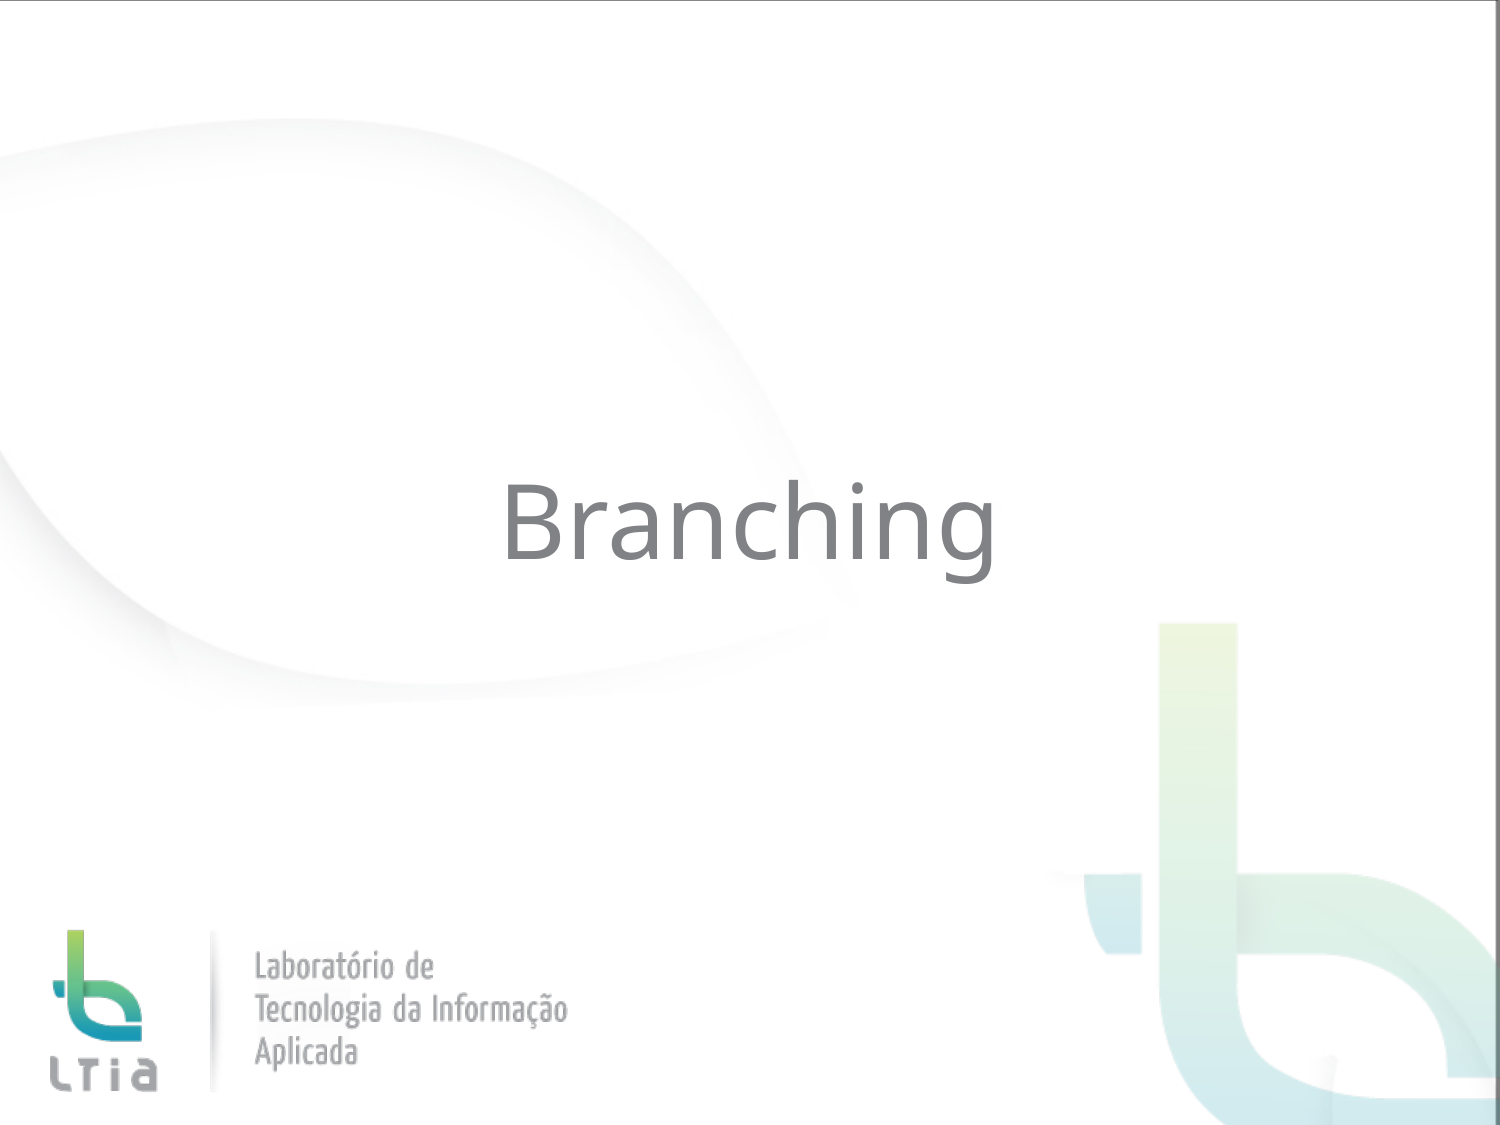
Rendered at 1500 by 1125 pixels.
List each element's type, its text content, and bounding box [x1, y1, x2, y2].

picture [0, 0, 1500, 1125]
title Branching [112, 397, 1388, 639]
